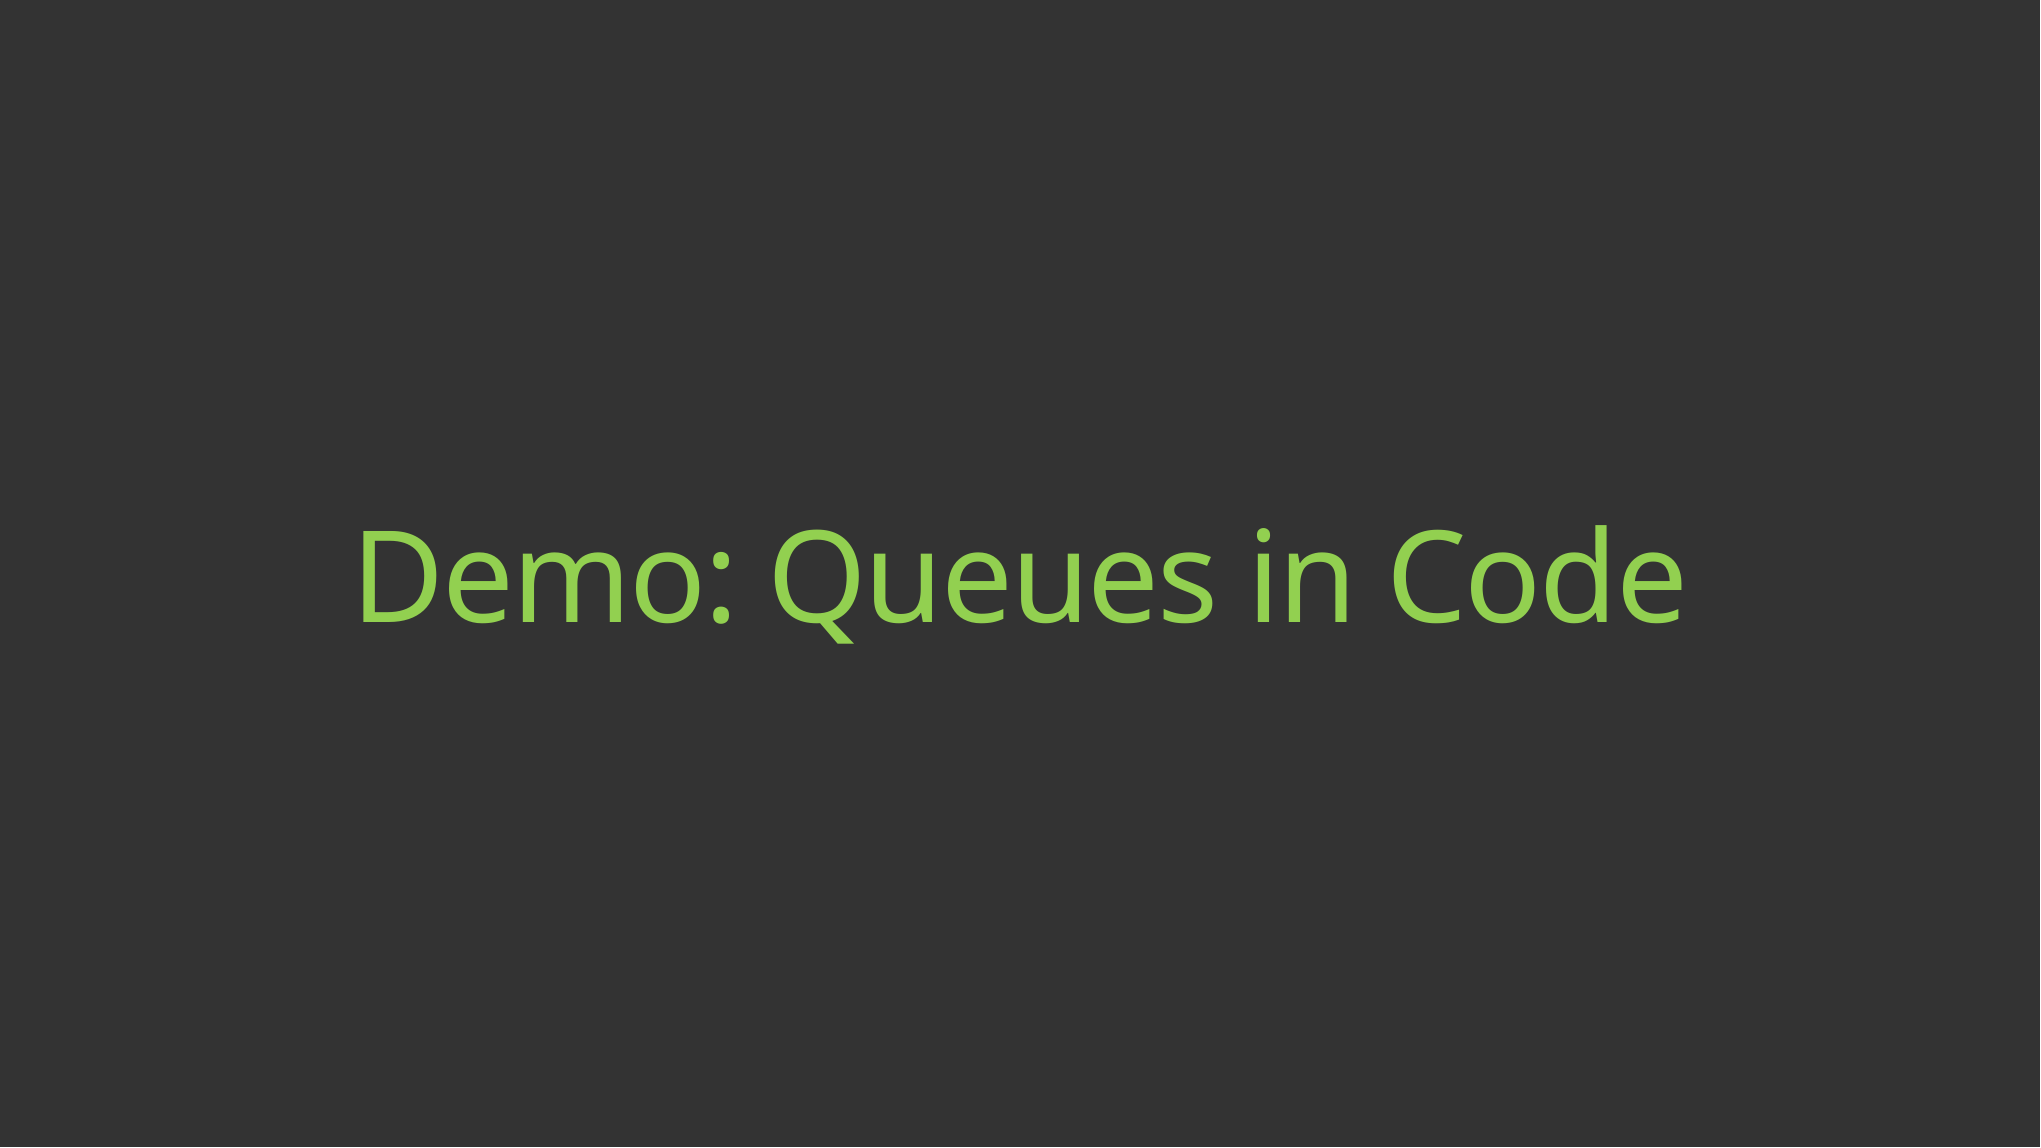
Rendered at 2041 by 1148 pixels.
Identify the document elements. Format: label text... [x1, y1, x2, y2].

title Demo: Queues in Code [176, 496, 1864, 651]
